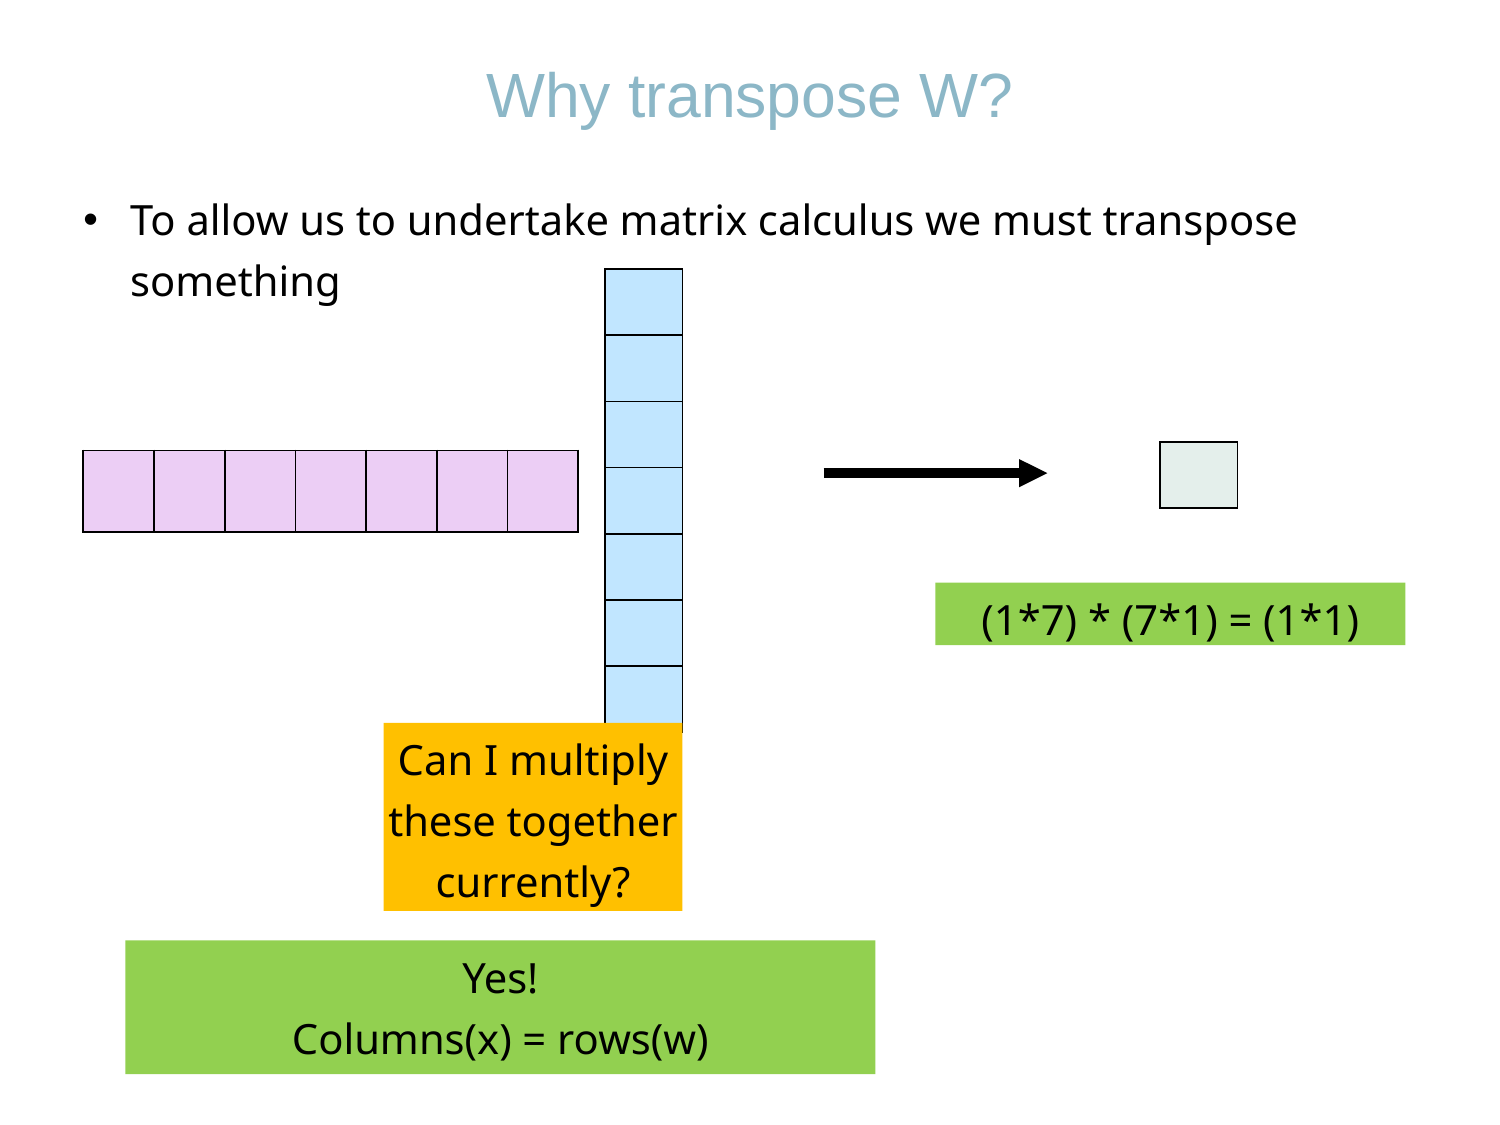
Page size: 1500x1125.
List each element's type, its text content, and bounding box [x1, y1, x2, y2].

text_box (1*7) * (7*1) = (1*1) [935, 582, 1406, 646]
text_box Can I multiply these together currently? [383, 722, 683, 911]
table_cell [606, 601, 682, 665]
table_header [606, 270, 682, 334]
table_cell [606, 402, 682, 467]
table_cell [606, 535, 682, 599]
table_header [1161, 443, 1237, 507]
table_cell [606, 468, 682, 533]
text_box Why transpose W? [109, 50, 1391, 120]
table_cell [606, 336, 682, 401]
table_cell [606, 667, 682, 722]
text_box To allow us to undertake matrix calculus we must transpose something [83, 183, 1417, 289]
text_box Yes! Columns(x) = rows(w) [125, 940, 876, 1075]
